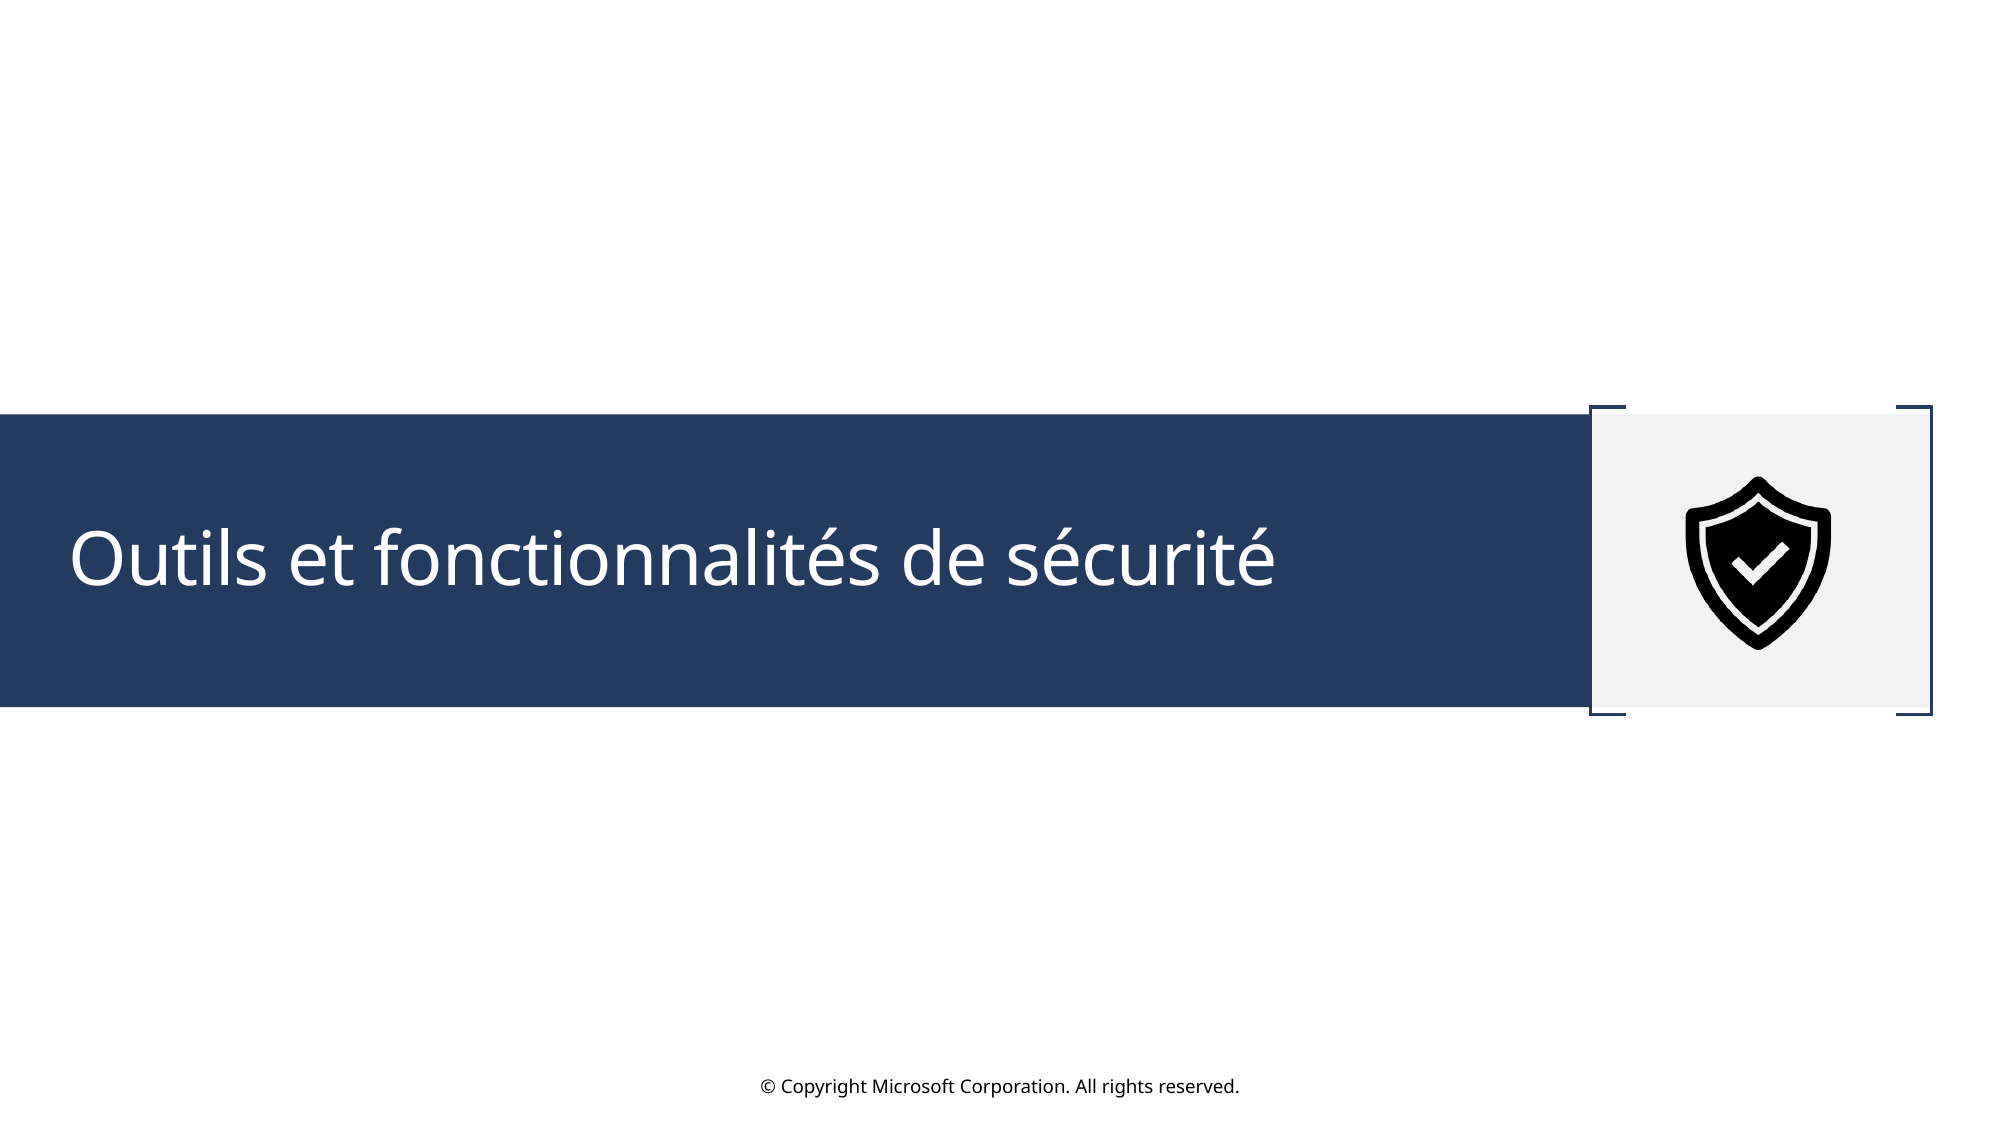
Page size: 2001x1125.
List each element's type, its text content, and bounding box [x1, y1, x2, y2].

picture [1655, 459, 1861, 666]
title Outils et fonctionnalités de sécurité [68, 414, 1577, 708]
